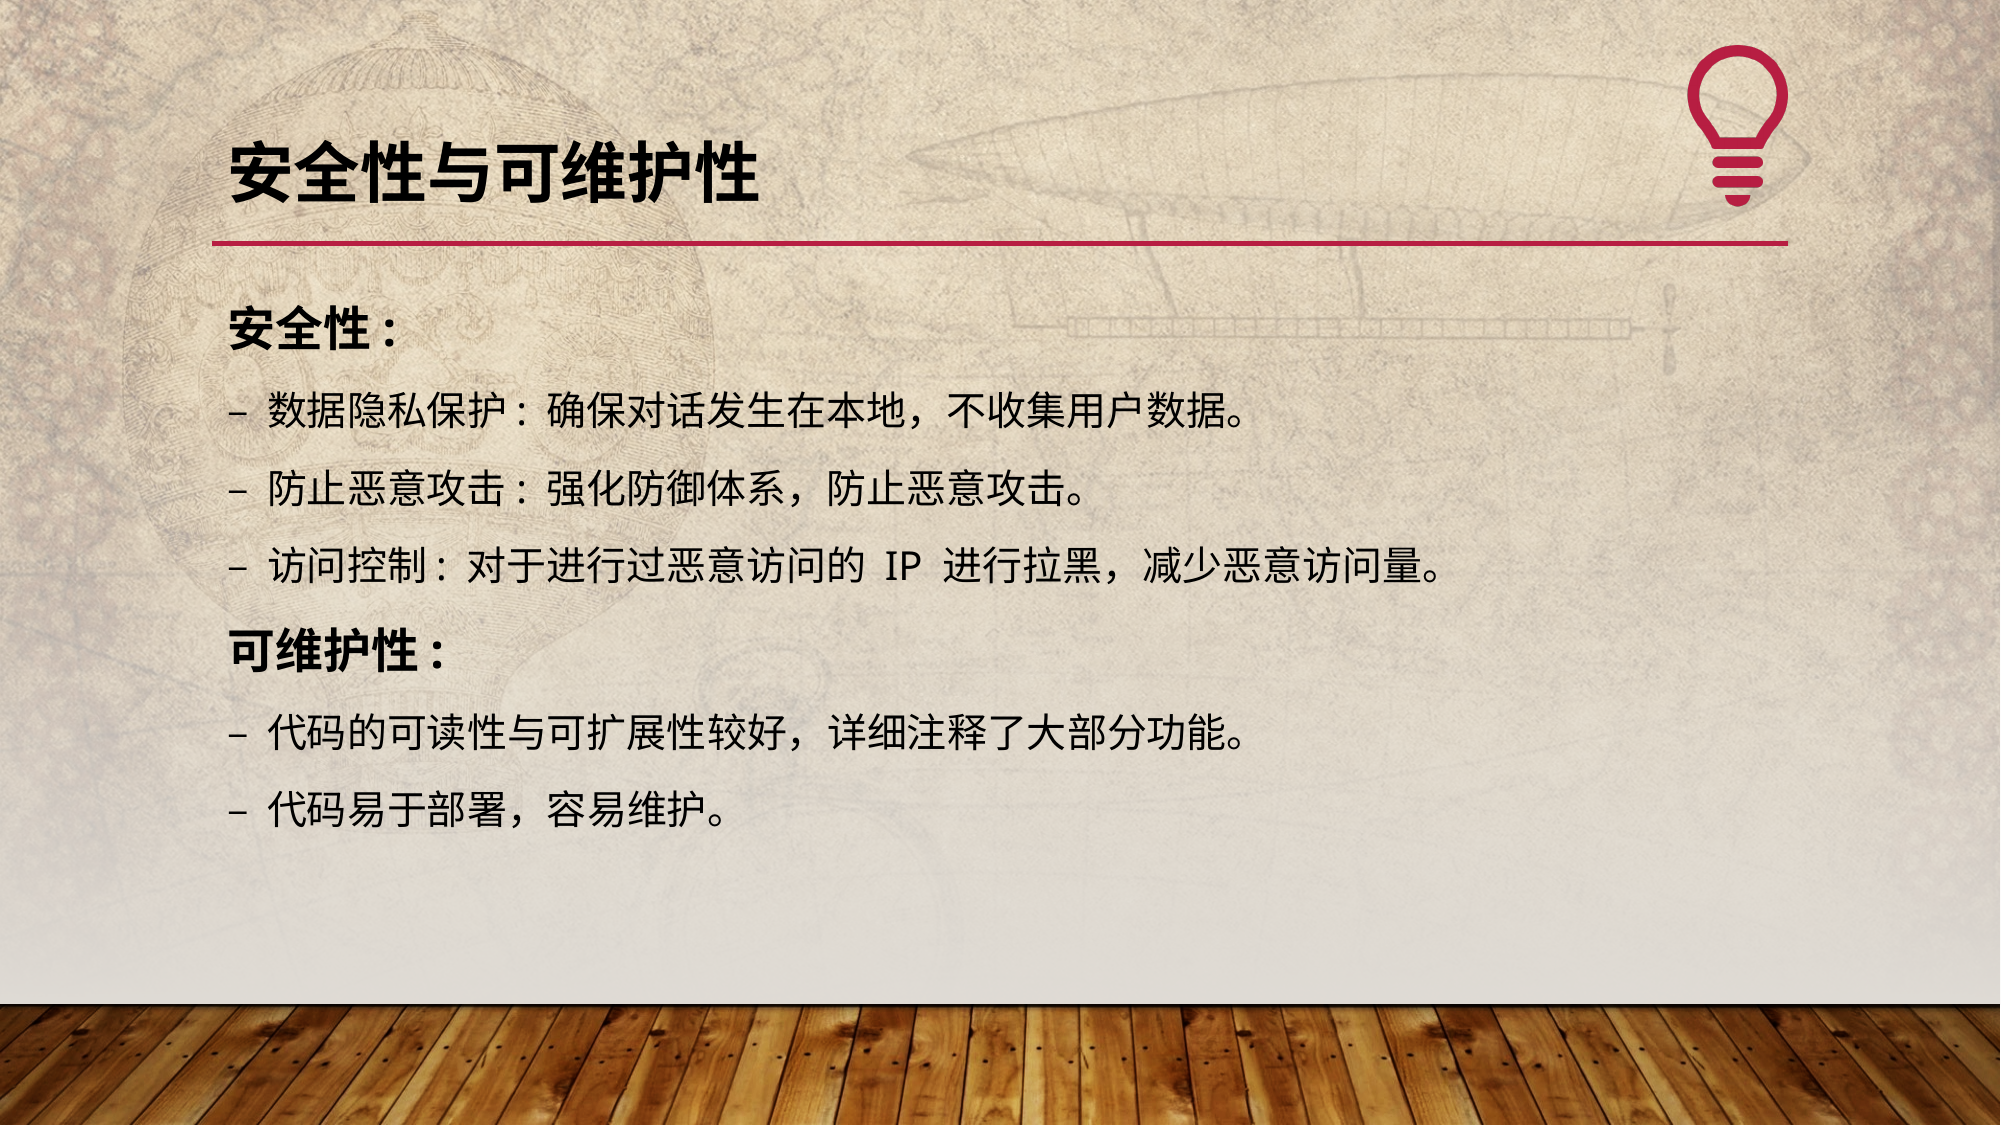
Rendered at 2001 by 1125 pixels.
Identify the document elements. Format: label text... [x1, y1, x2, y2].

list 安全性: – 数据隐私保护: 确保对话发生在本地，不收集用户数据。 – 防止恶意攻击: 强化防御体系，防止恶意攻击。 – 访问控制: 对于进行过恶意访问的 IP 进行拉黑，减少恶意访问量。 可维护性: – 代码的可读性与可扩展性较好，详细注释了大部分功能。 – 代码易于部署，容易维护。 [212, 279, 1788, 846]
picture [0, 1004, 2000, 1125]
picture [1644, 33, 1830, 219]
title 安全性与可维护性 [212, 131, 1788, 279]
